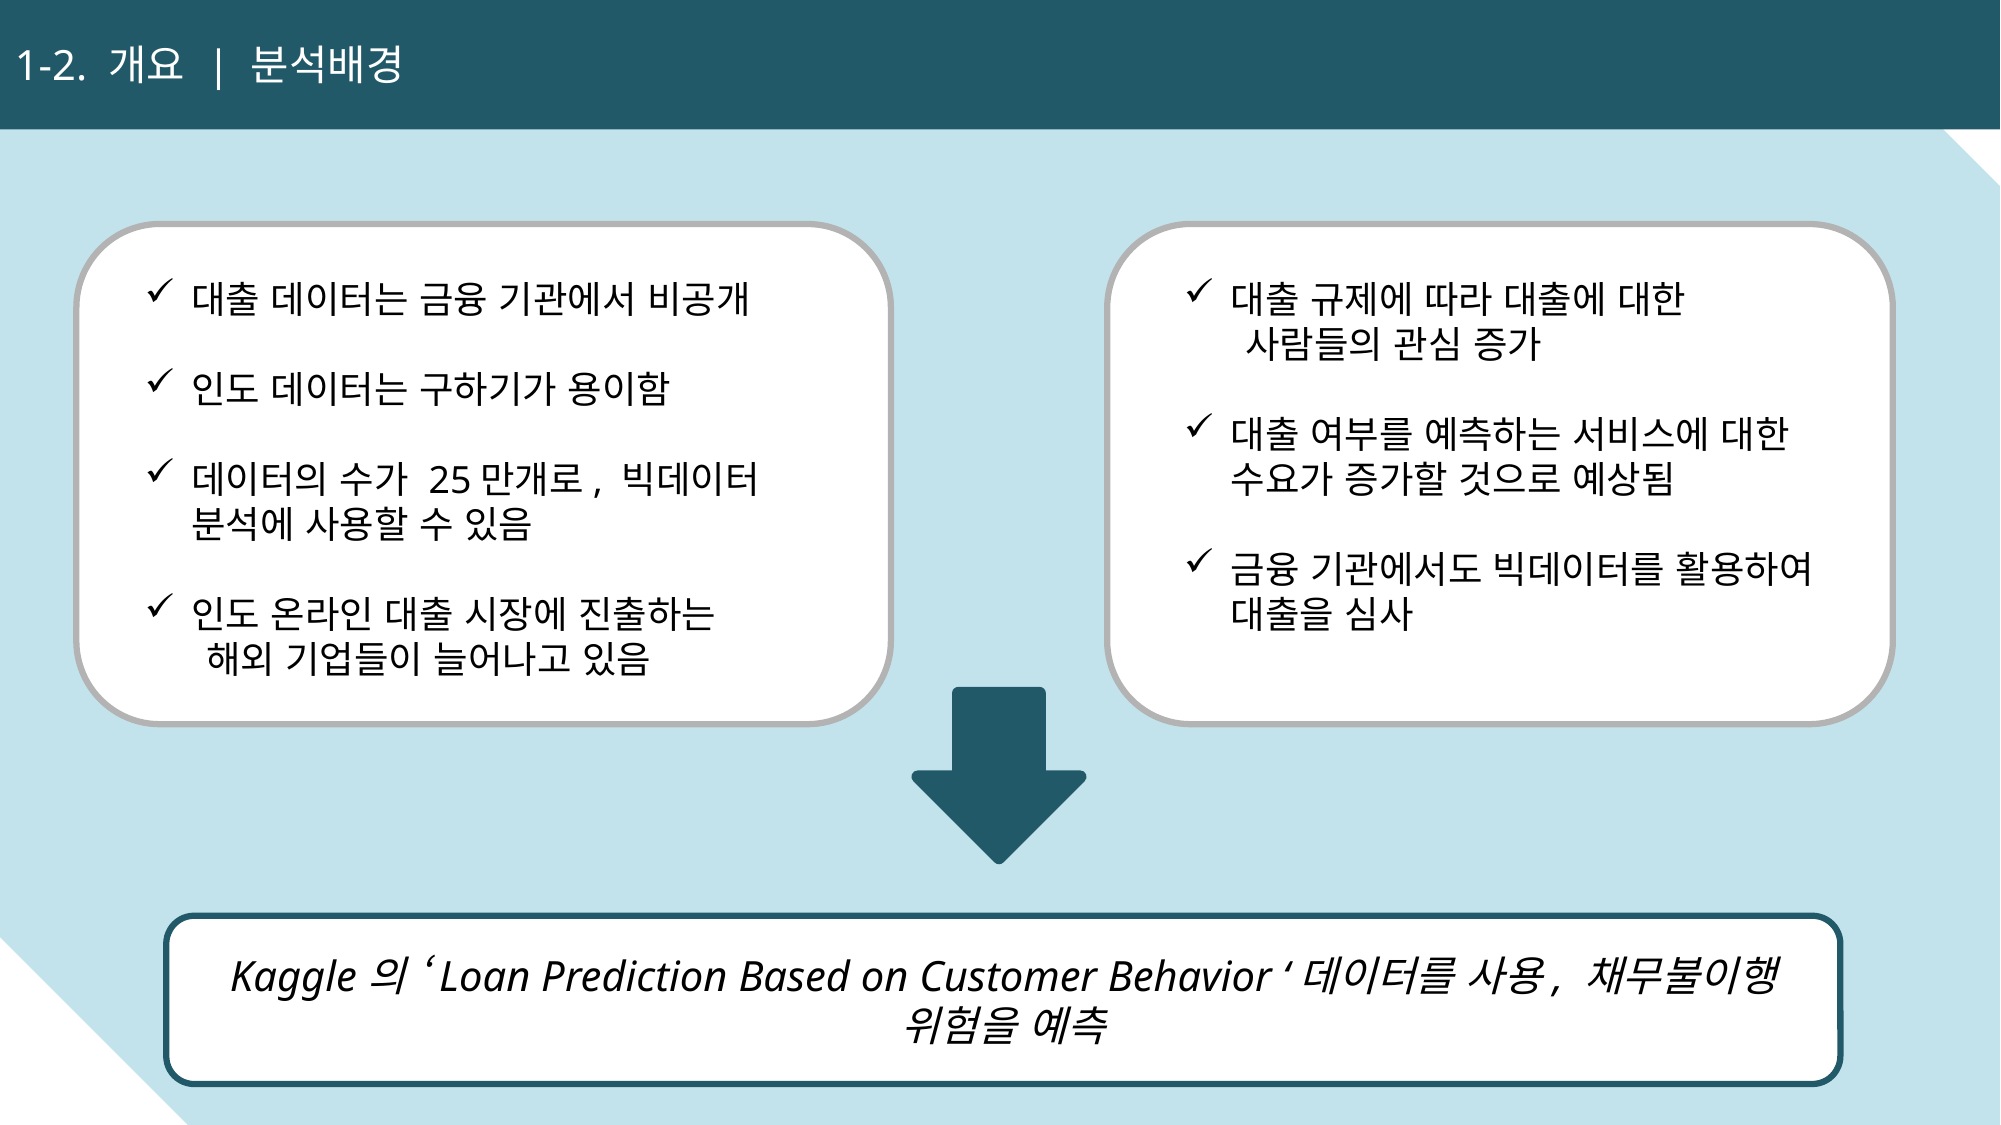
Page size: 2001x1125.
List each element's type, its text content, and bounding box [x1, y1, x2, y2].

text_box [915, 691, 1083, 861]
text_box [416, 196, 1519, 250]
text_box 1-2. 개요 | 분석배경 [0, 0, 2000, 132]
text_box Kaggle의 ‘Loan Prediction Based on Customer Behavior ‘데이터를 사용, 채무불이행 위험을 예측 [164, 913, 1843, 1087]
text_box [0, 132, 2000, 1125]
text_box 대출 규제에 따라 대출에 대한 사람들의 관심 증가 대출 여부를 예측하는 서비스에 대한 수요가 증가할 것으로 예상됨 금융 기관에서도 빅데이터를 활용하여 대출을 심사 [1169, 268, 1857, 689]
text_box [1105, 221, 1895, 727]
text_box [74, 221, 894, 721]
text_box 대출 데이터는 금융 기관에서 비공개 인도 데이터는 구하기가 용이함 데이터의 수가 25만개로, 빅데이터 분석에 사용할 수 있음 인도 온라인 대출 시장에 진출하는 해외 기업들이 늘어나고 있음 [129, 268, 846, 734]
